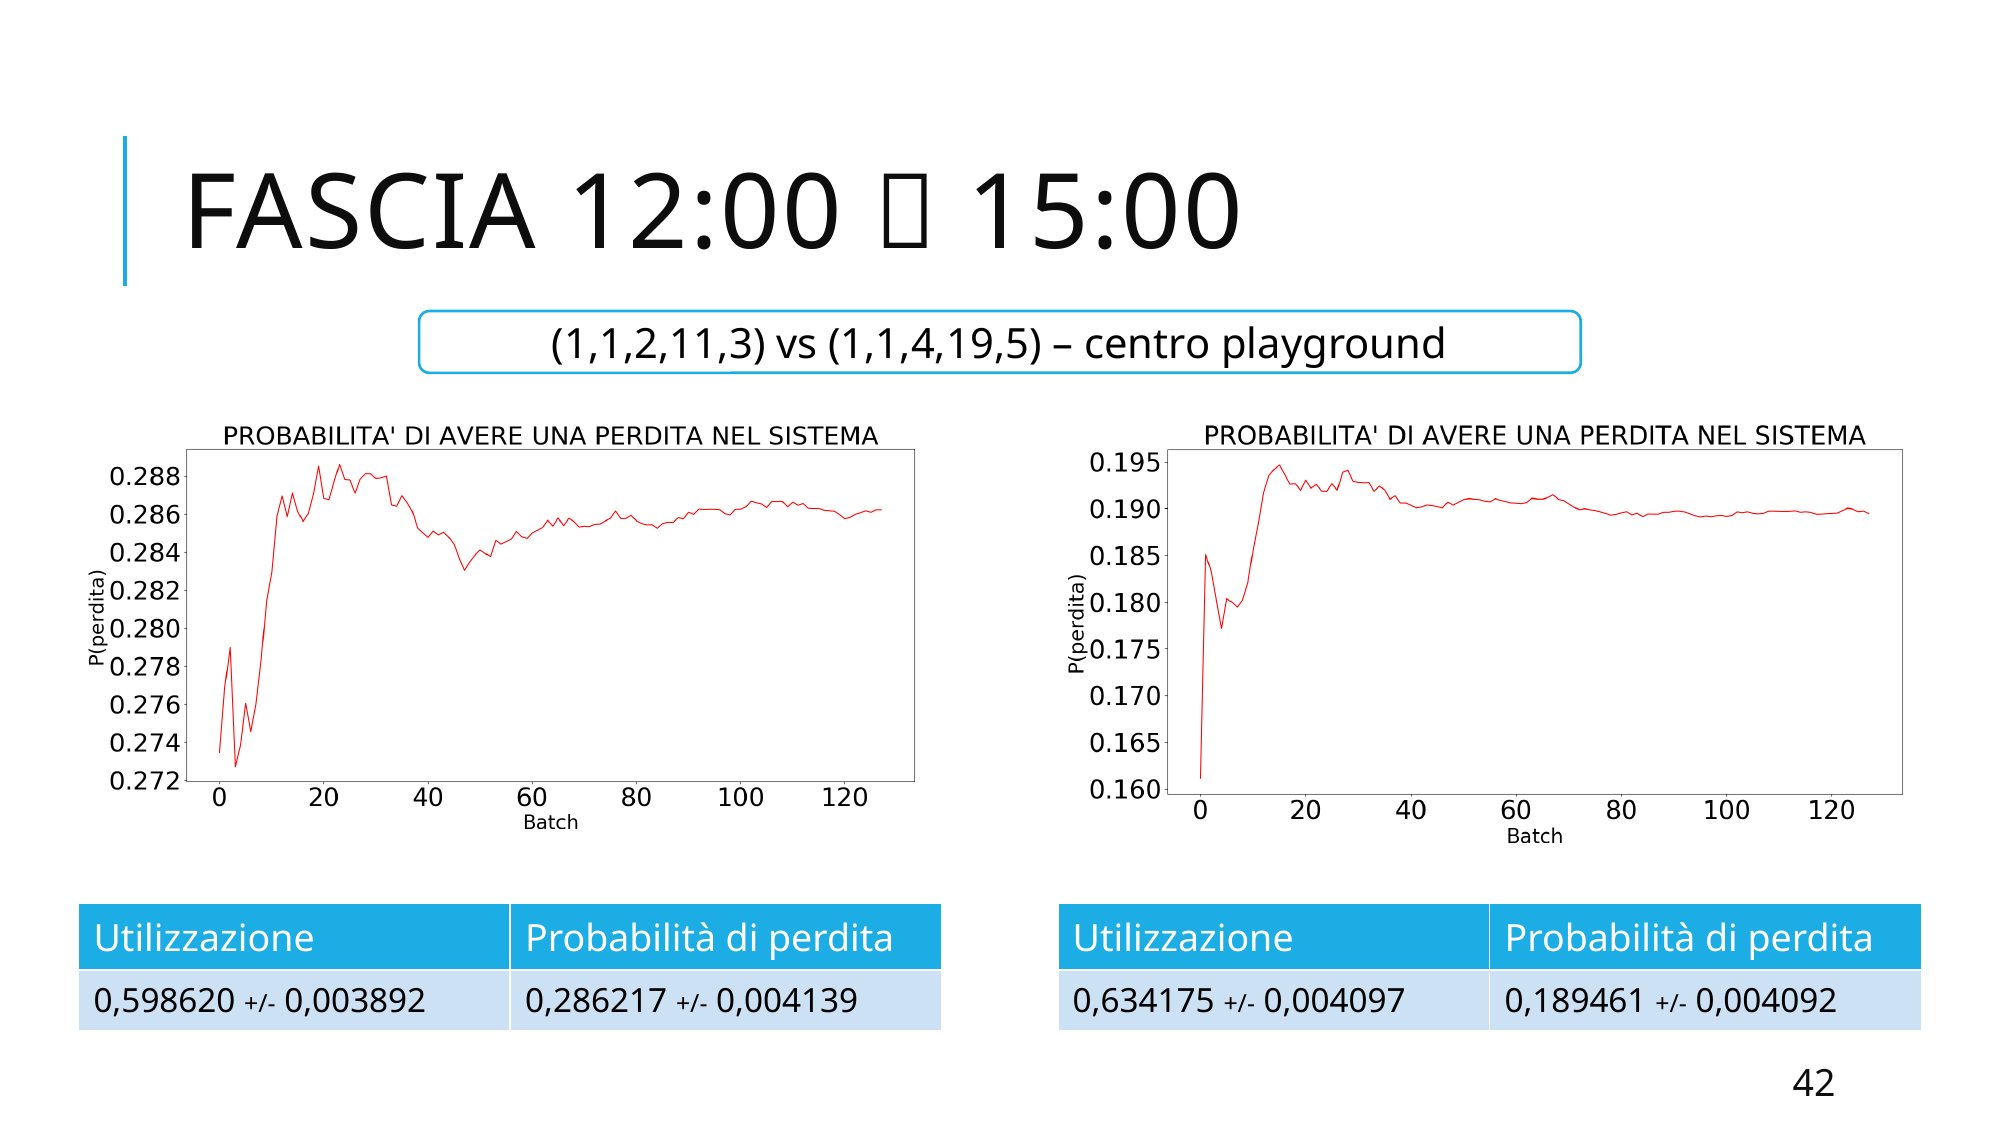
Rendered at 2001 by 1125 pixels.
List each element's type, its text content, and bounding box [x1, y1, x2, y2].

table_header Utilizzazione [1059, 904, 1489, 969]
slide_number 42 [1777, 1061, 1938, 1107]
table_cell 0,598620 +/- 0,003892 [79, 971, 509, 1030]
picture [78, 417, 932, 829]
table_header Probabilità di perdita [1490, 904, 1921, 969]
table_header Utilizzazione [79, 904, 509, 969]
table_cell 0,189461 +/- 0,004092 [1490, 971, 1921, 1030]
title Fascia 12:00  15:00 [168, 96, 1763, 342]
table_cell 0,634175 +/- 0,004097 [1059, 971, 1489, 1030]
picture [1057, 417, 1922, 843]
text_box (1,1,2,11,3) vs (1,1,4,19,5) – centro playground [417, 342, 1583, 375]
table_cell 0,286217 +/- 0,004139 [511, 971, 941, 1030]
table_header Probabilità di perdita [511, 904, 941, 969]
